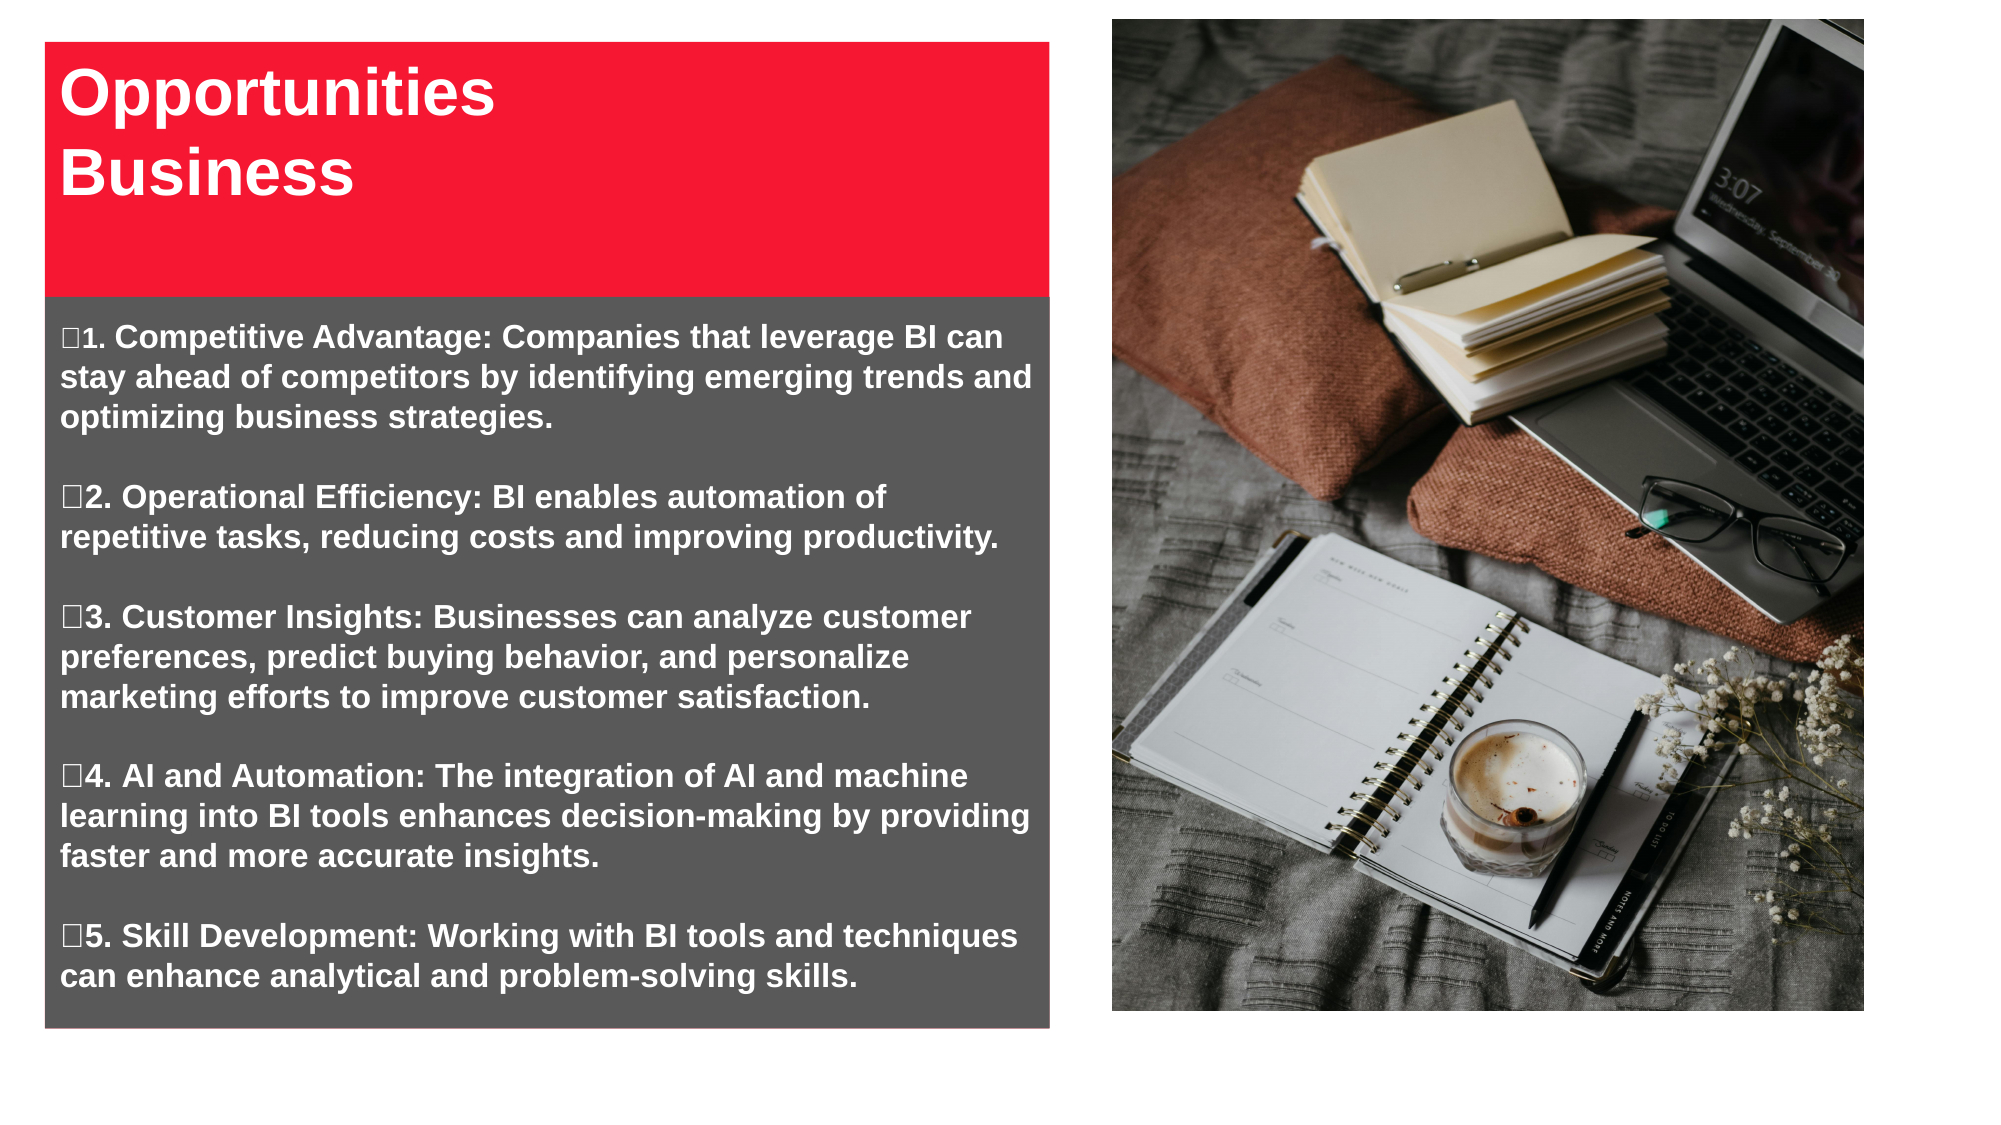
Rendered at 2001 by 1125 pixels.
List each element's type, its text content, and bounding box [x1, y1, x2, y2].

picture [1112, 19, 1864, 1011]
text_box [44, 296, 1051, 1029]
text_box Opportunities Business [44, 41, 725, 261]
text_box [44, 41, 1050, 296]
text_box 1. Competitive Advantage: Companies that leverage BI can stay ahead of competitors by identifying emerging trends and optimizing business strategies. 2. Operational Efficiency: BI enables automation of repetitive tasks, reducing costs and improving productivity. 3. Customer Insights: Businesses can analyze customer preferences, predict buying behavior, and personalize marketing efforts to improve customer satisfaction. 4. AI and Automation: The integration of AI and machine learning into BI tools enhances decision-making by providing faster and more accurate insights. 5. Skill Development: Working with BI tools and techniques can enhance analytical and problem-solving skills. [45, 308, 1050, 1029]
